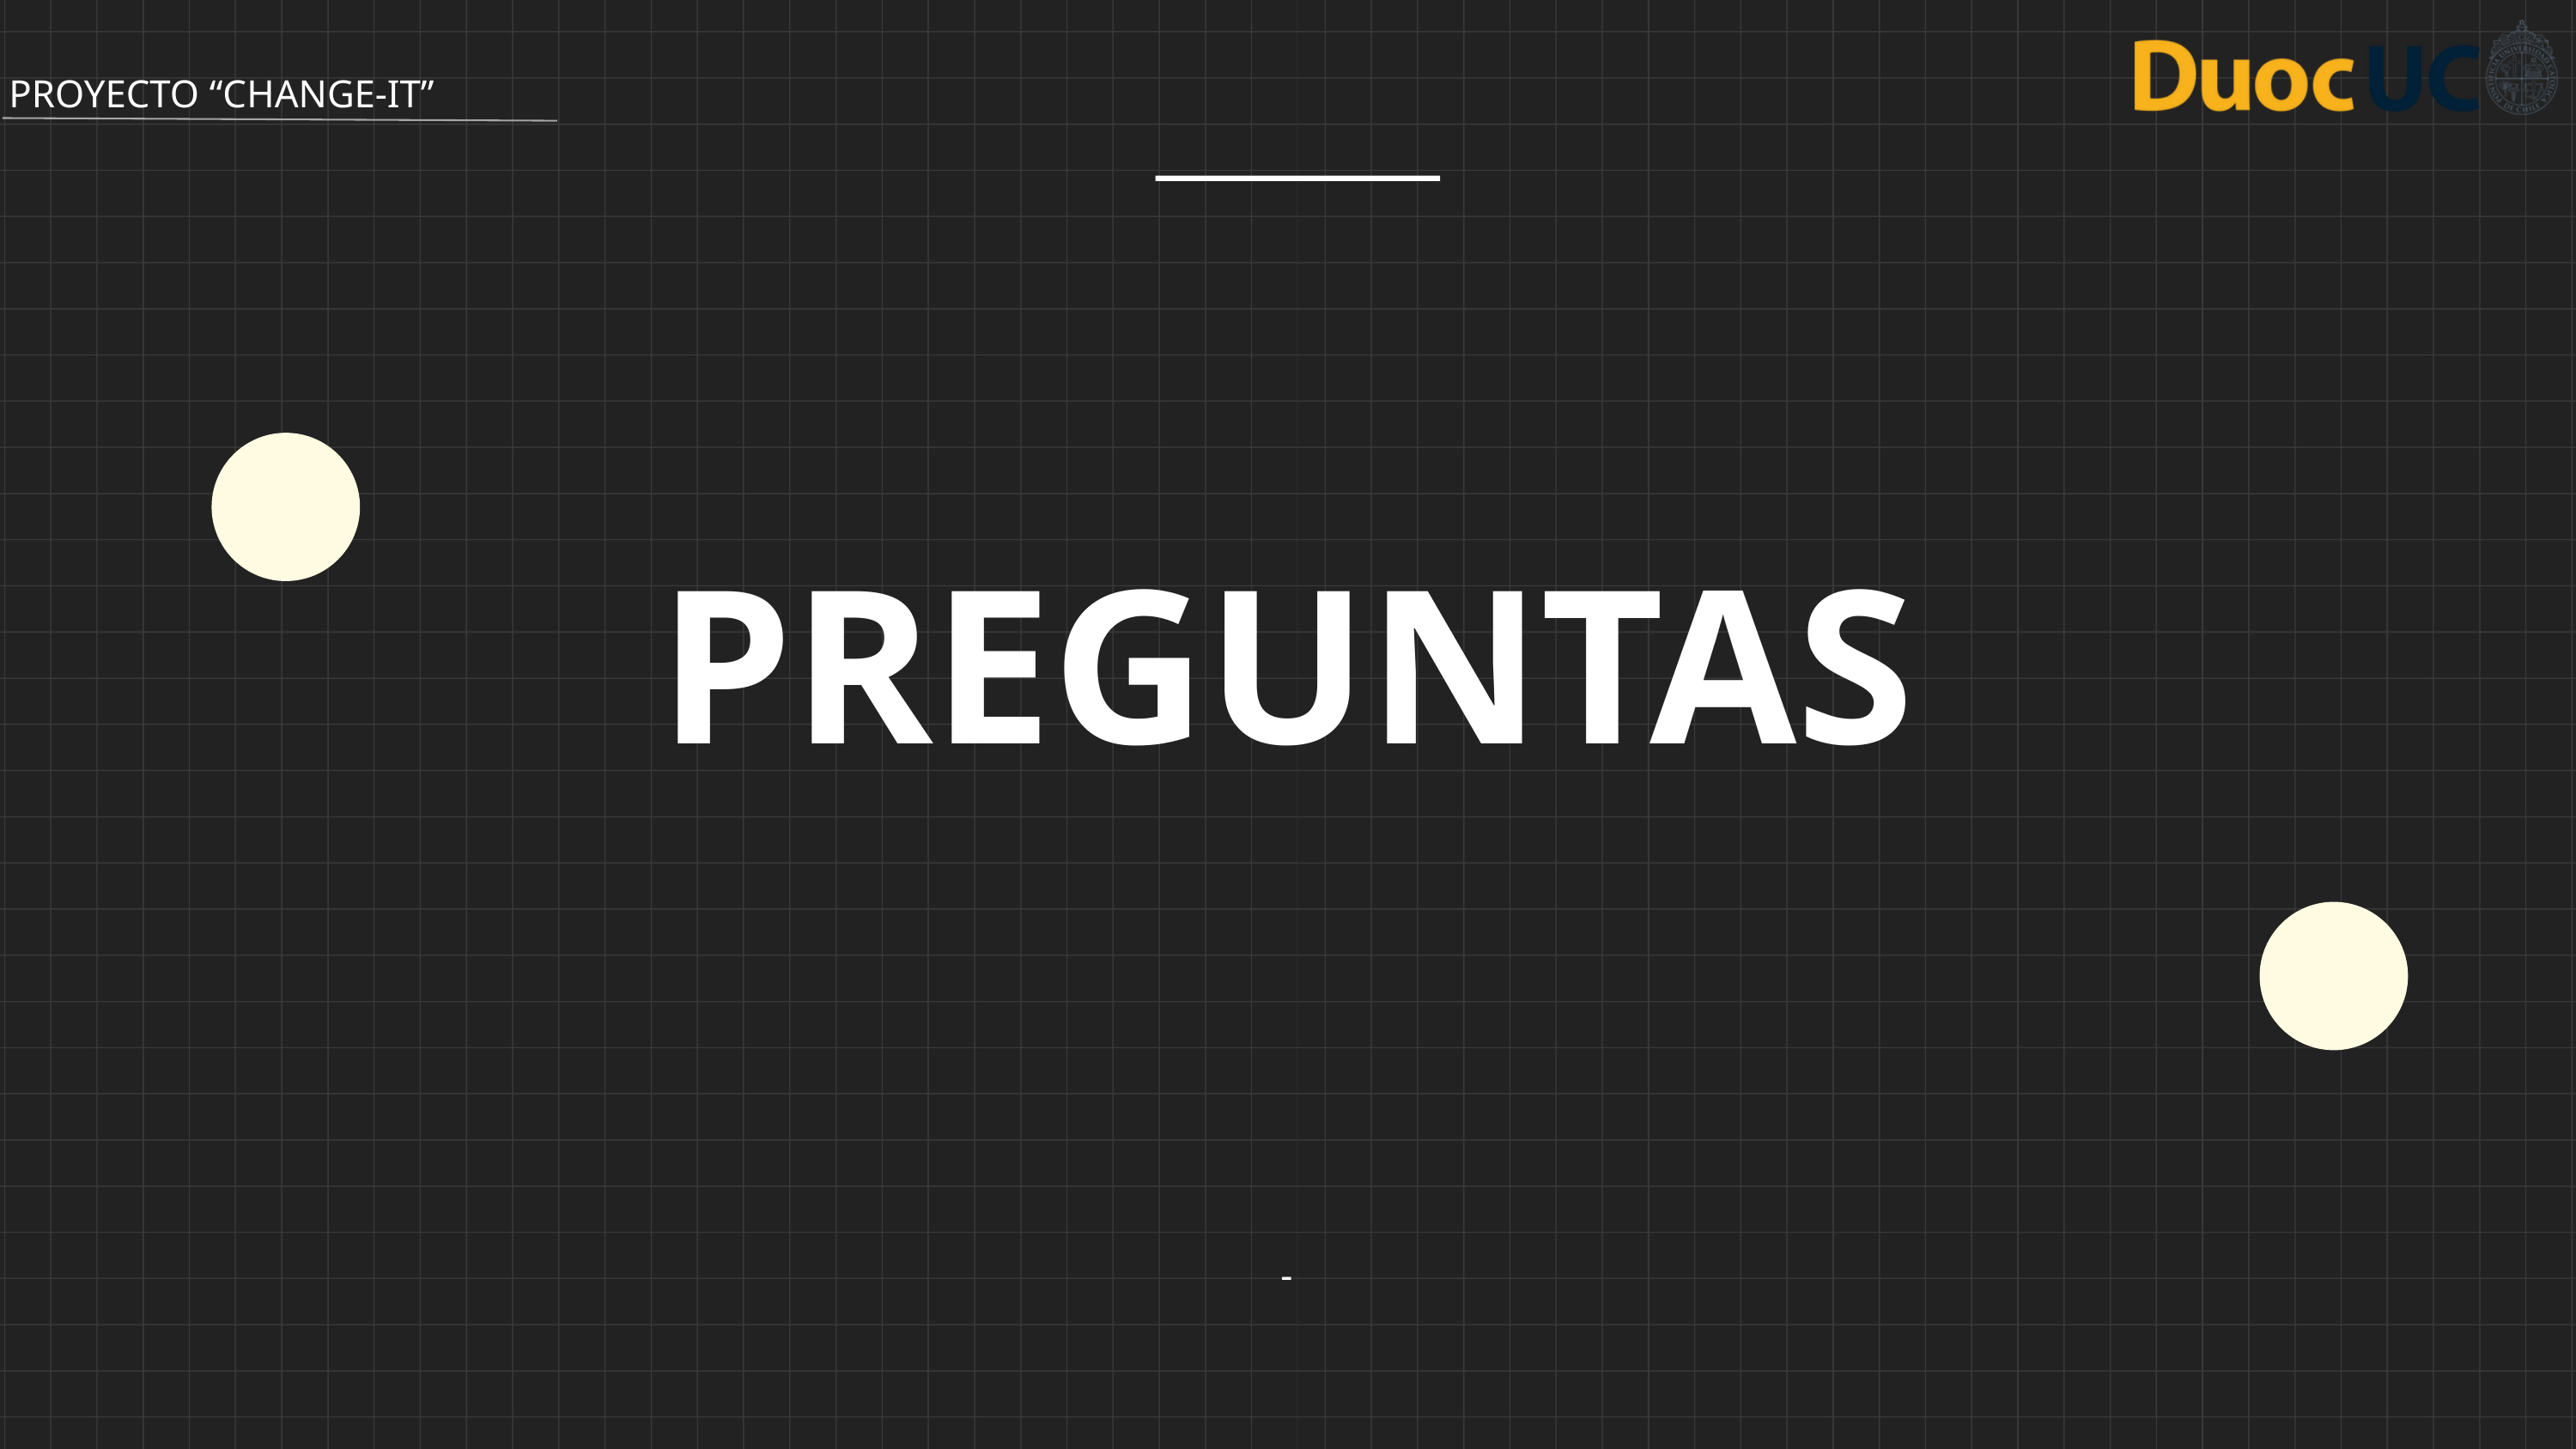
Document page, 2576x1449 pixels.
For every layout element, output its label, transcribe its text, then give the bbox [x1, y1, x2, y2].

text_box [2, 67, 1023, 122]
text_box [0, 0, 1297, 1449]
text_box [2259, 901, 2409, 1051]
text_box [2129, 14, 2564, 121]
text_box PREGUNTAS [358, 567, 2215, 787]
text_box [211, 432, 361, 582]
text_box [1297, 0, 2576, 1449]
text_box - [1196, 1244, 1376, 1297]
